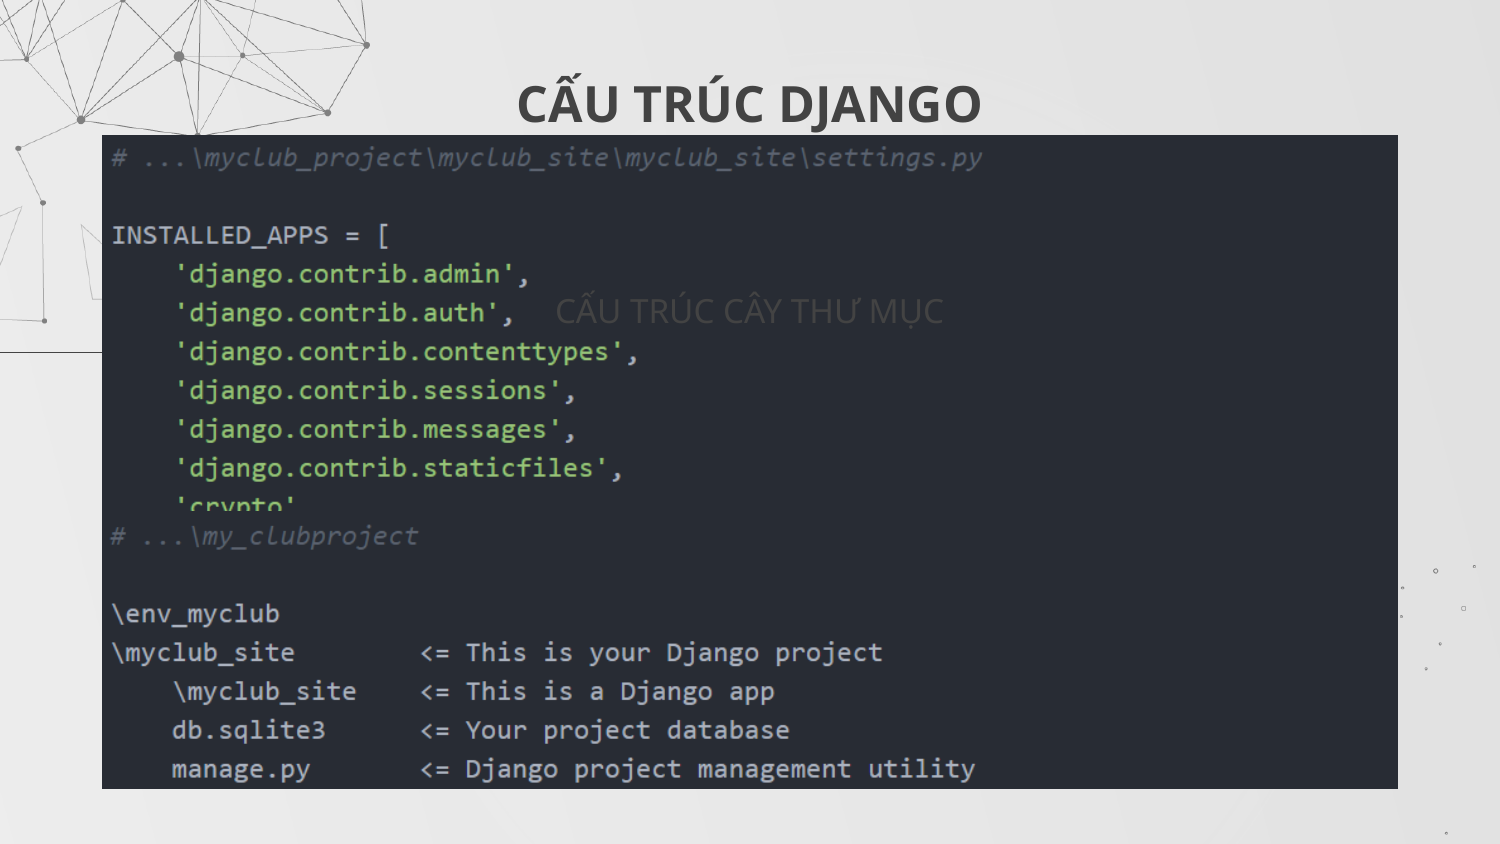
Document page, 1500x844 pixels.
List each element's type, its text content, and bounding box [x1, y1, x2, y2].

title CẤU TRÚC DJANGO [322, 57, 1178, 133]
picture [0, 0, 1500, 844]
